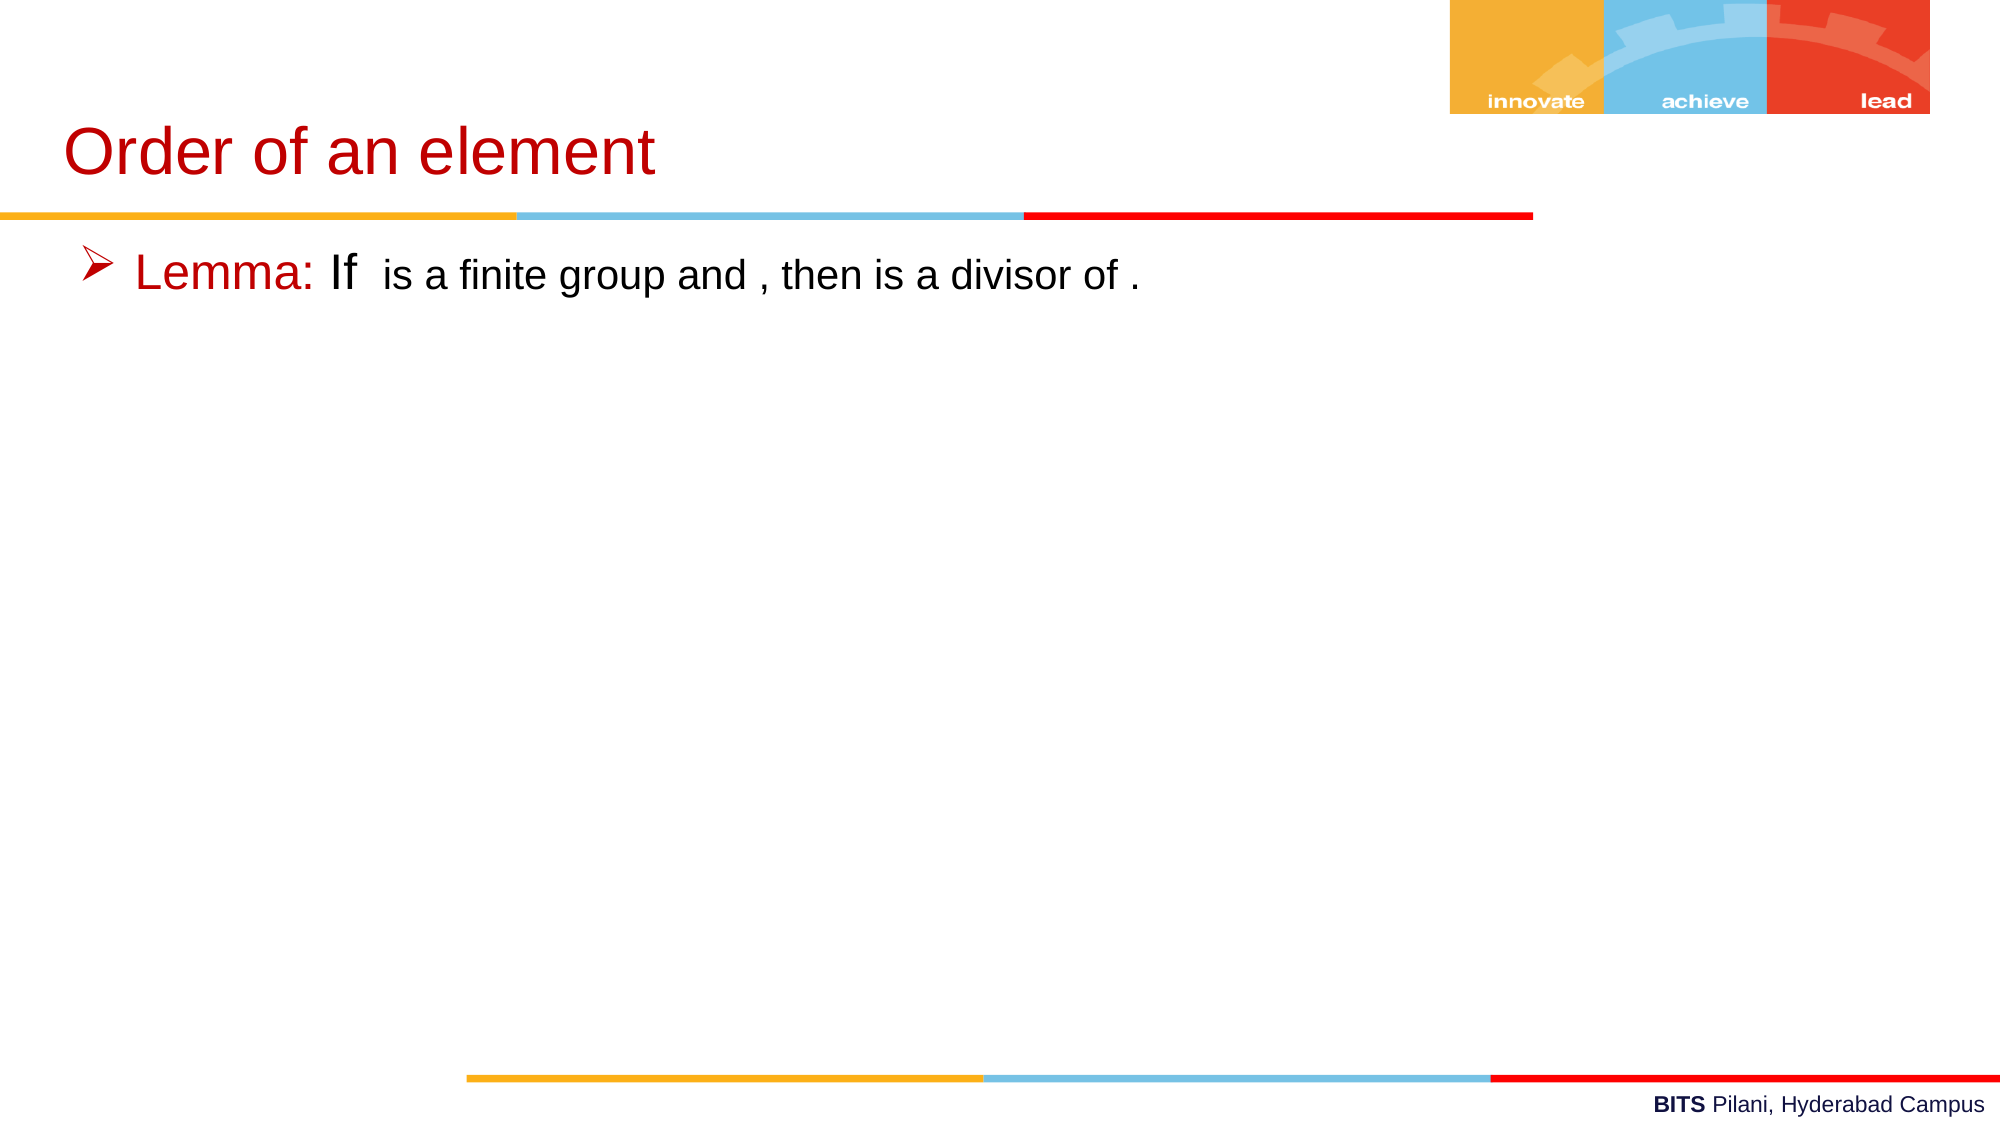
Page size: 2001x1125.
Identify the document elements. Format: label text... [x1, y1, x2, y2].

text_box Order of an element [49, 76, 1400, 220]
picture [1449, 0, 1930, 114]
